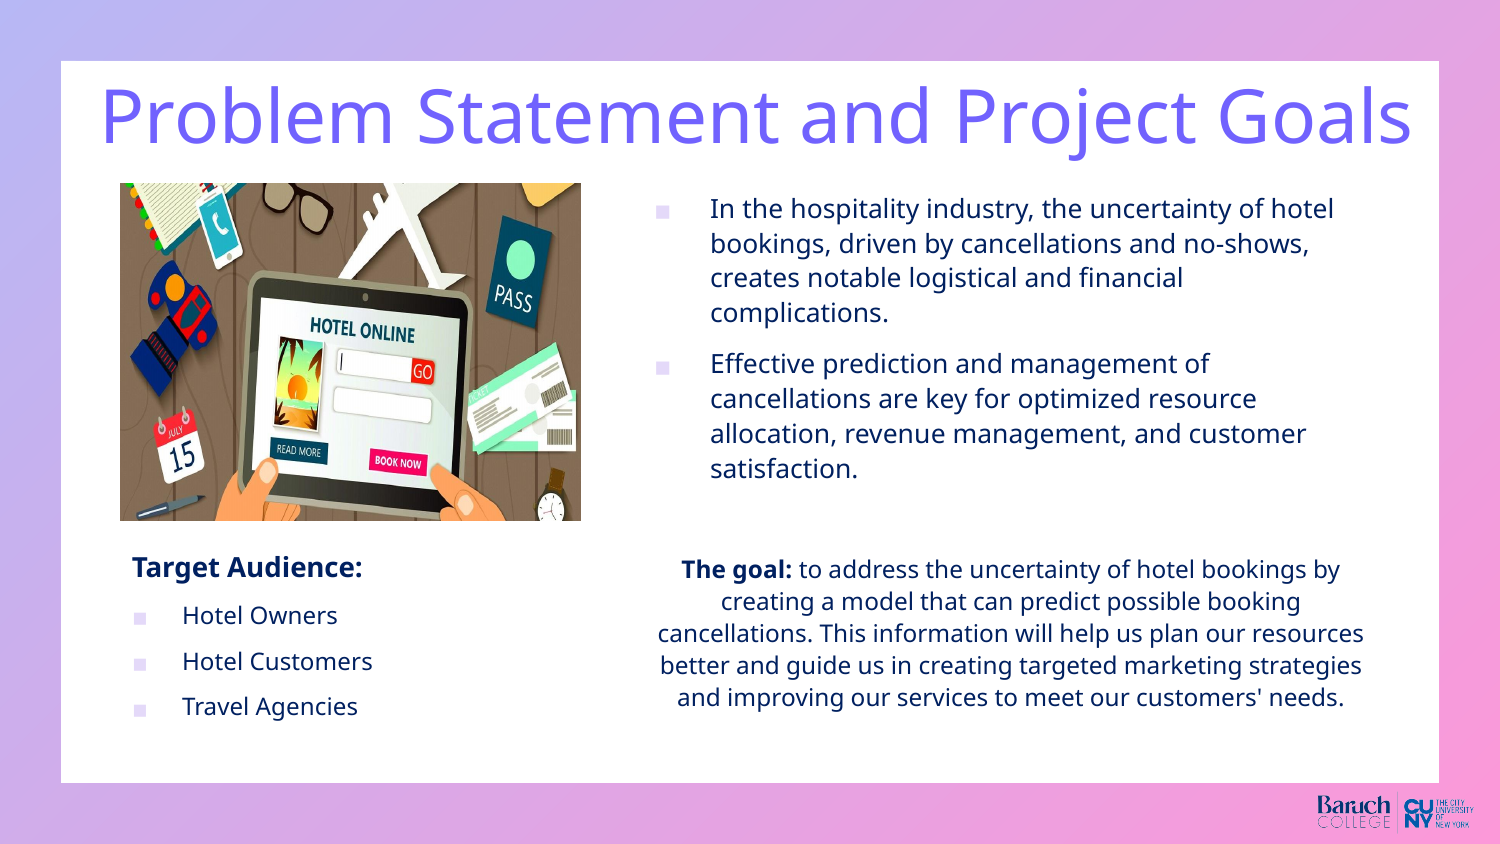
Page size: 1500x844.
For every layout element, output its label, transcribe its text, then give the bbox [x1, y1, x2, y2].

text_box Target Audience: Hotel Owners Hotel Customers Travel Agencies [120, 541, 581, 727]
list In the hospitality industry, the uncertainty of hotel bookings, driven by cancellations and no-shows, creates notable logistical and financial complications. Effective prediction and management of cancellations are key for optimized resource allocation, revenue management, and customer satisfaction. The goal: to address the uncertainty of hotel bookings by creating a model that can predict possible booking cancellations. This information will help us plan our resources better and guide us in creating targeted marketing strategies and improving our services to meet our customers' needs. [625, 183, 1380, 750]
picture [1308, 783, 1483, 844]
picture [120, 183, 581, 522]
title Problem Statement and Project Goals [88, 72, 1438, 167]
